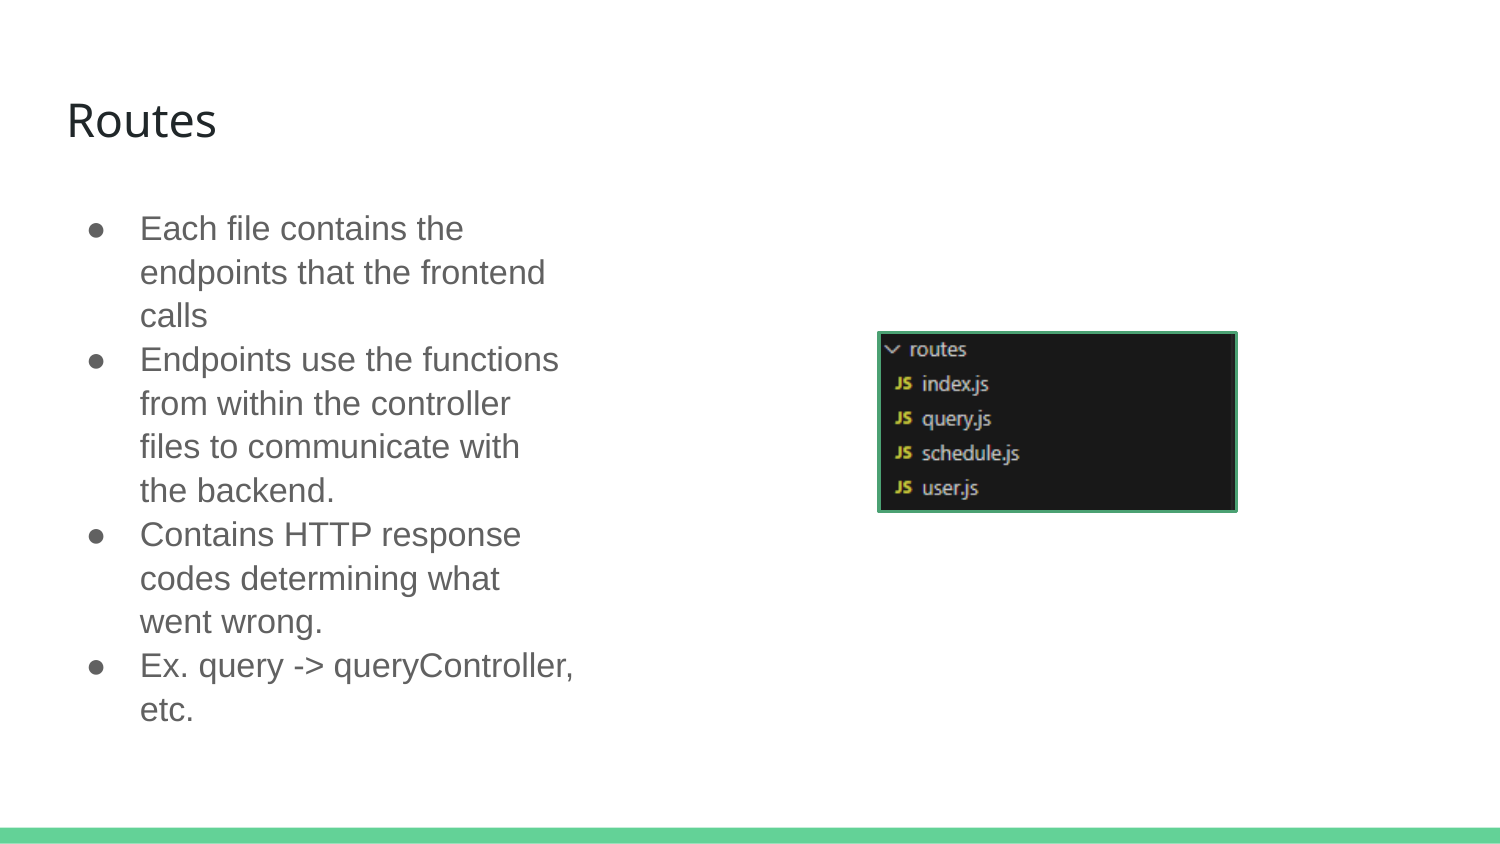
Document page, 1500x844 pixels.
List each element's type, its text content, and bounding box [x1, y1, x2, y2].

list Each file contains the endpoints that the frontend calls Endpoints use the functions from within the controller files to communicate with the backend. Contains HTTP response codes determining what went wrong. Ex. query -> queryController, etc. [51, 189, 590, 750]
title Routes [51, 72, 590, 167]
picture [880, 333, 1236, 511]
